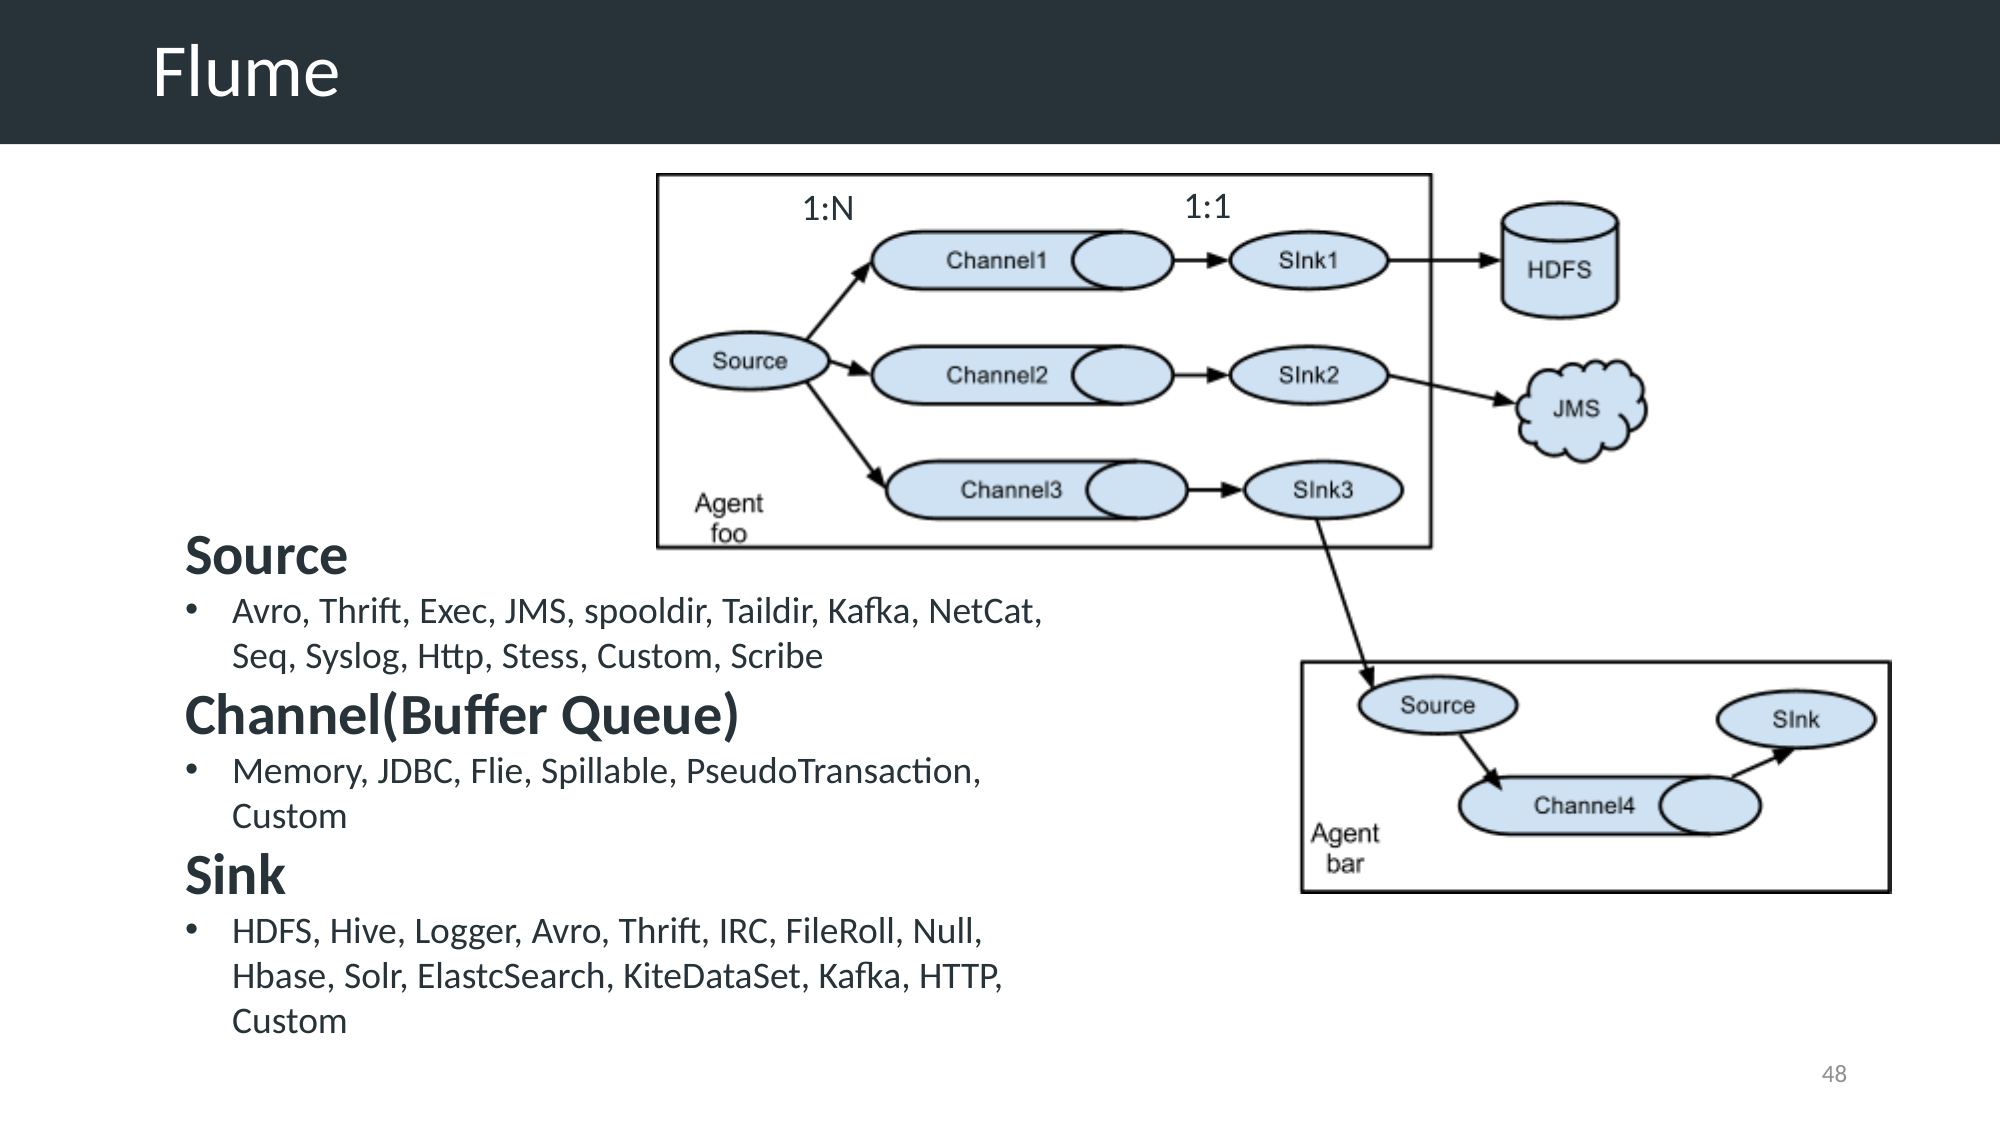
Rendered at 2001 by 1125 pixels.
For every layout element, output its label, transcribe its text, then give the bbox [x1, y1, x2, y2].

slide_number 48 [1412, 1042, 1863, 1103]
title Flume [137, 23, 1863, 121]
picture [656, 173, 1892, 894]
text_box Source Avro, Thrift, Exec, JMS, spooldir, Taildir, Kafka, NetCat, Seq, Syslog, Http, Stess, Custom, Scribe Channel(Buffer Queue) Memory, JDBC, Flie, Spillable, PseudoTransaction, Custom Sink HDFS, Hive, Logger, Avro, Thrift, IRC, FileRoll, Null, Hbase, Solr, ElastcSearch, KiteDataSet, Kafka, HTTP, Custom [170, 508, 1077, 1049]
